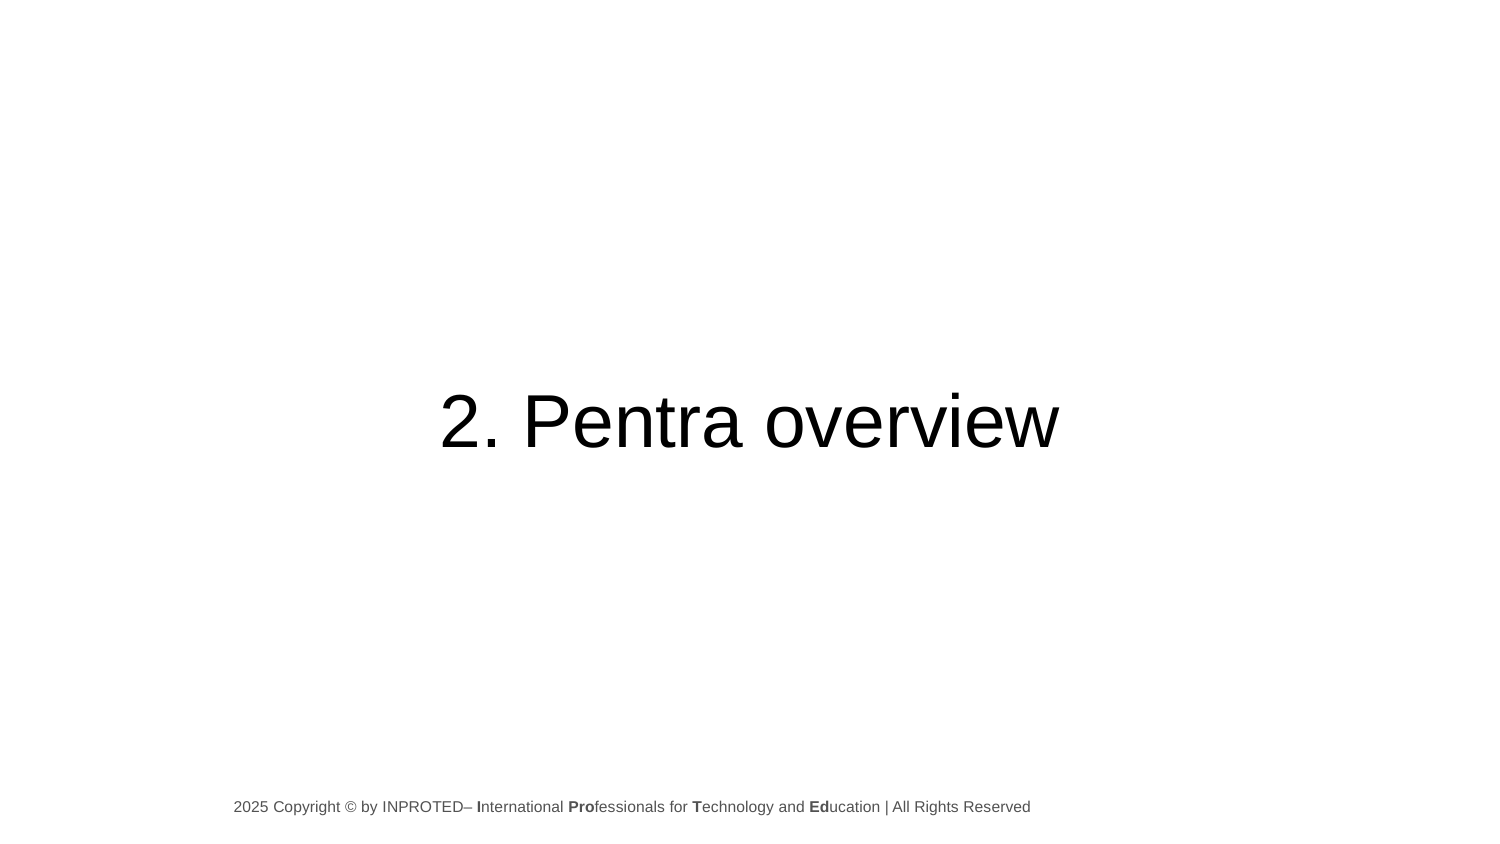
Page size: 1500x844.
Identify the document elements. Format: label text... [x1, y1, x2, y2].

title 2. Pentra overview [51, 352, 1449, 491]
text_box 2025 Copyright © by INPROTED– International Professionals for Technology and Education | All Rights Reserved [45, 787, 1220, 826]
